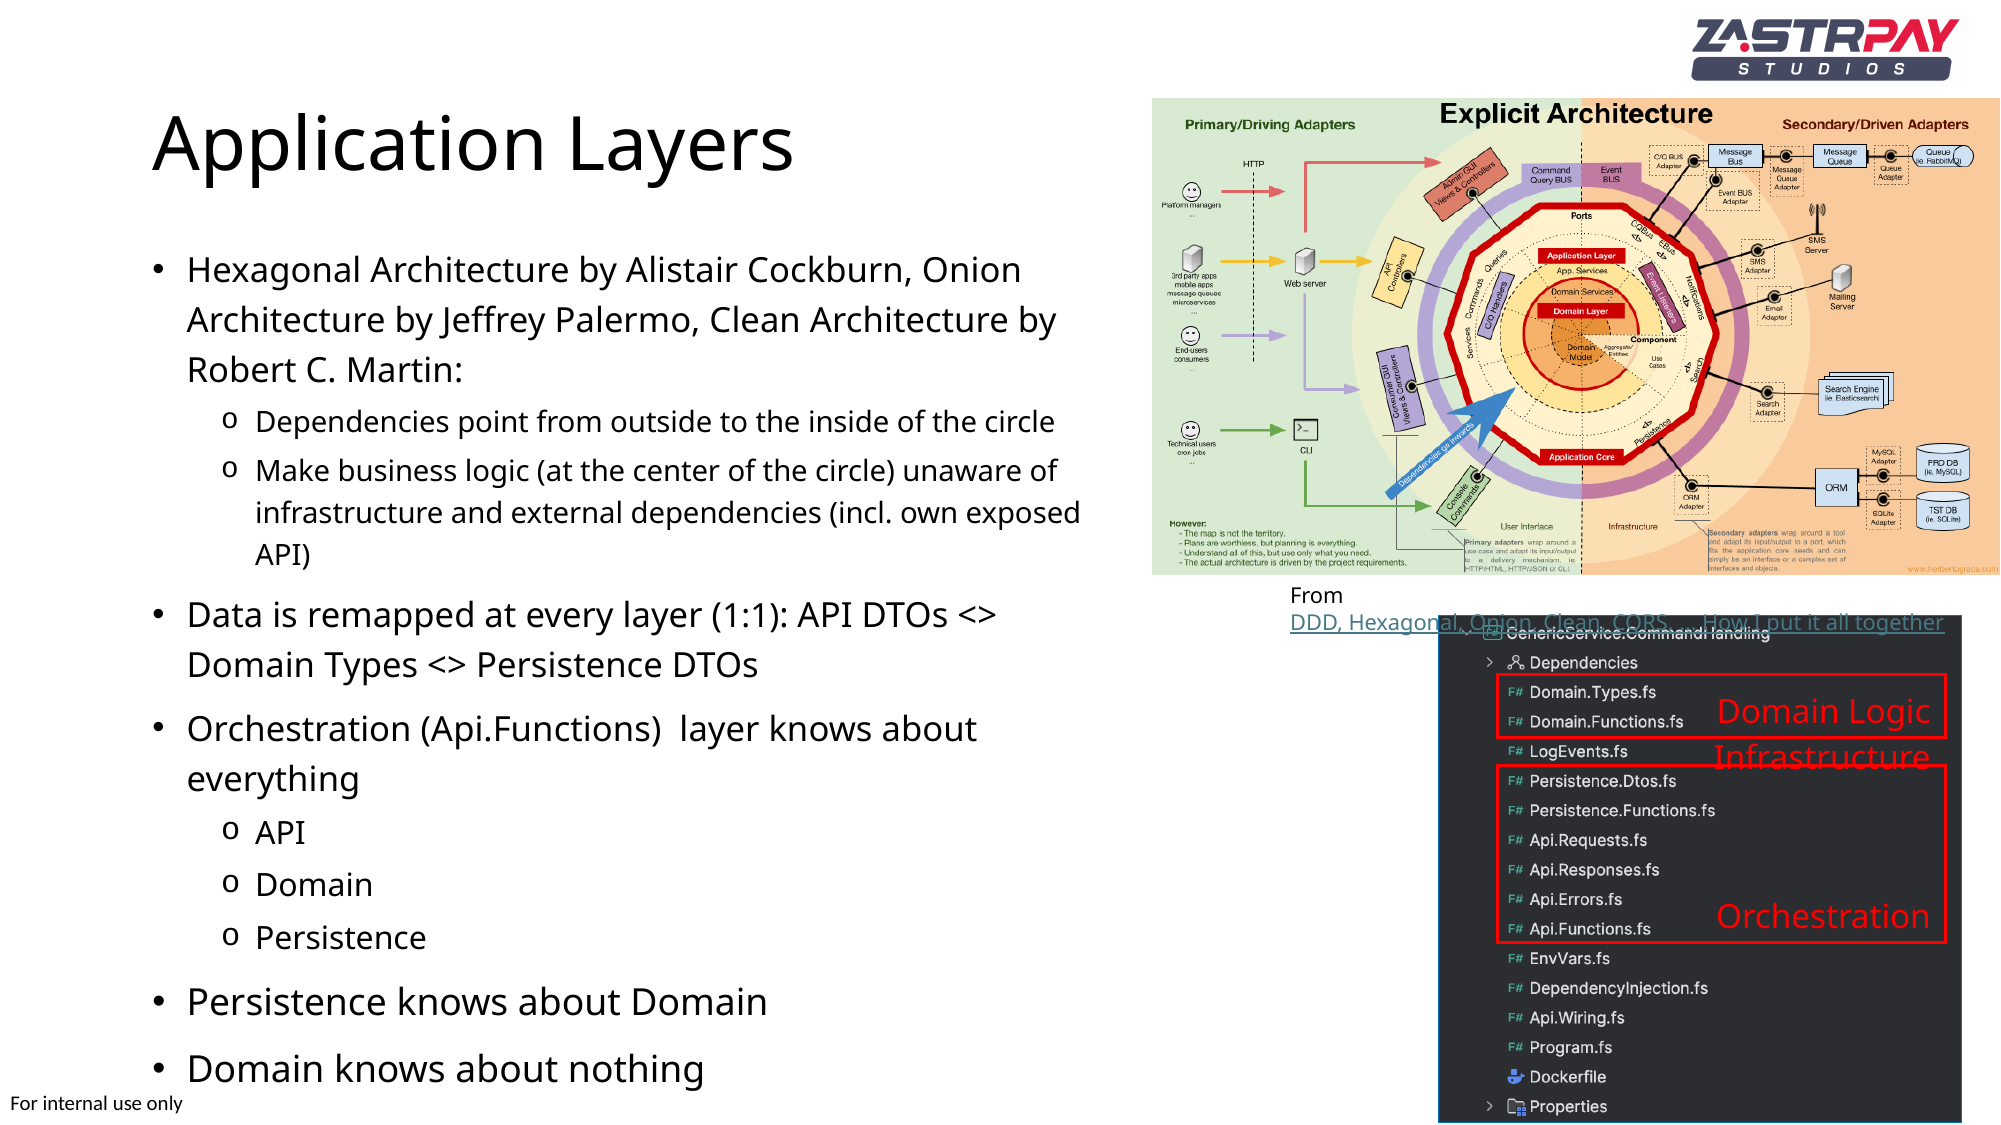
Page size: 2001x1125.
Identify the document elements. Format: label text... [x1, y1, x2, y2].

text_box From DDD, Hexagonal, Onion, Clean, CQRS, … How I put it all together [1275, 576, 1979, 646]
title Application Layers [137, 59, 1863, 233]
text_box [1438, 614, 1963, 1123]
list Hexagonal Architecture by Alistair Cockburn, Onion Architecture by Jeffrey Palermo, Clean Architecture by Robert C. Martin: Dependencies point from outside to the inside of the circle Make business logic (at the center of the circle) unaware of infrastructure and external dependencies (incl. own exposed API) Data is remapped at every layer (1:1): API DTOs <> Domain Types <> Persistence DTOs Orchestration (Api.Functions) layer knows about everything API Domain Persistence Persistence knows about Domain Domain knows about nothing [137, 232, 1145, 1105]
picture [1152, 97, 2000, 576]
picture [1684, 11, 1967, 87]
